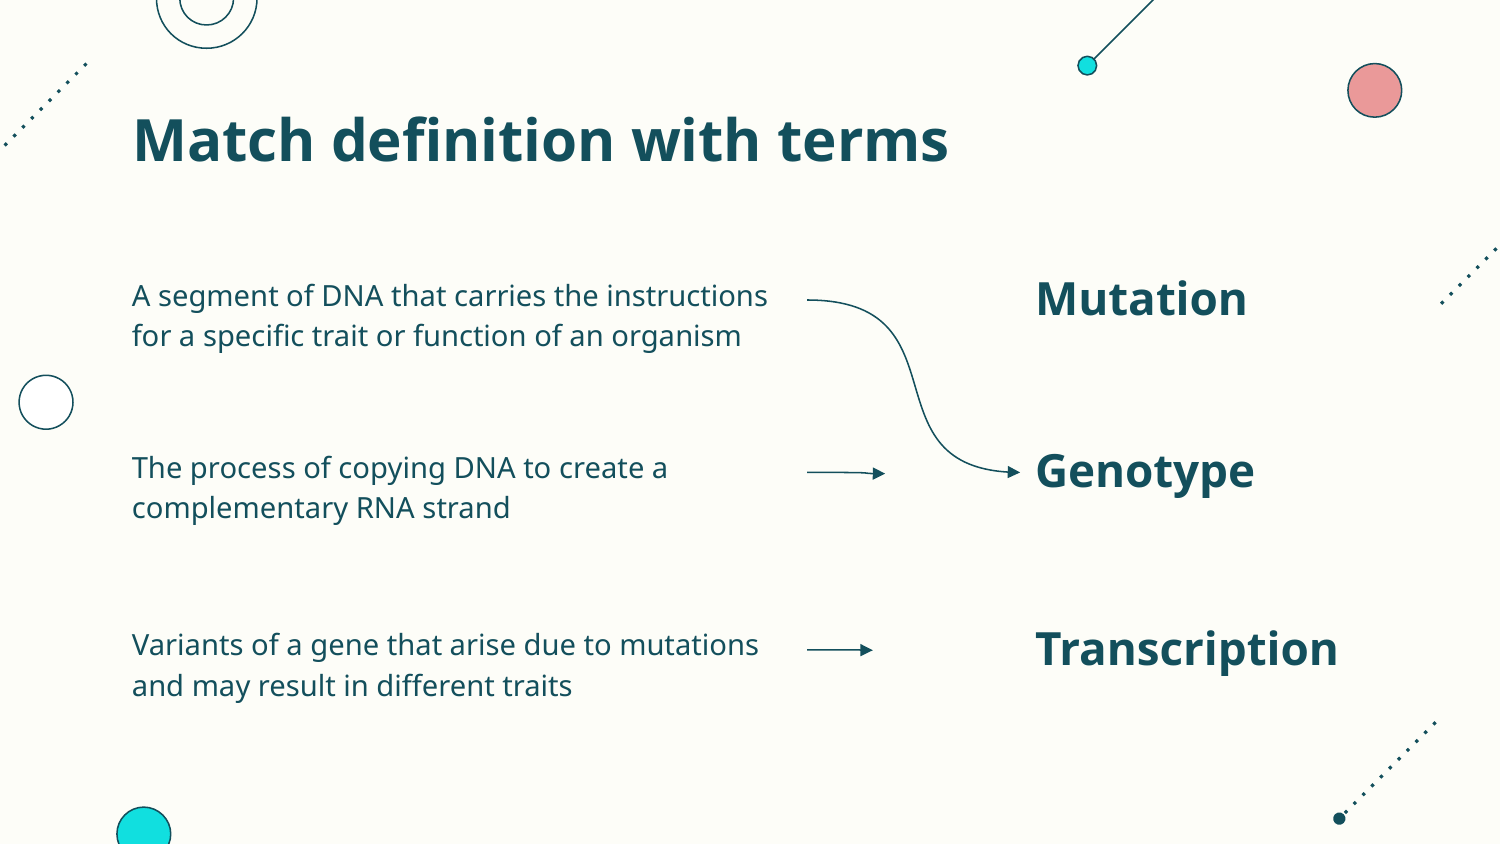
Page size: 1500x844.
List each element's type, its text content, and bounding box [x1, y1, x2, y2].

text_box Genotype [1020, 432, 1383, 513]
text_box A segment of DNA that carries the instructions for a specific trait or function of an organism [116, 256, 807, 344]
text_box The process of copying DNA to create a complementary RNA strand [116, 429, 807, 516]
text_box Mutation [1020, 260, 1383, 340]
text_box Variants of a gene that arise due to mutations and may result in different traits [116, 606, 807, 694]
text_box Transcription [1020, 610, 1383, 690]
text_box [806, 299, 1021, 473]
title Match definition with terms [116, 88, 1383, 187]
